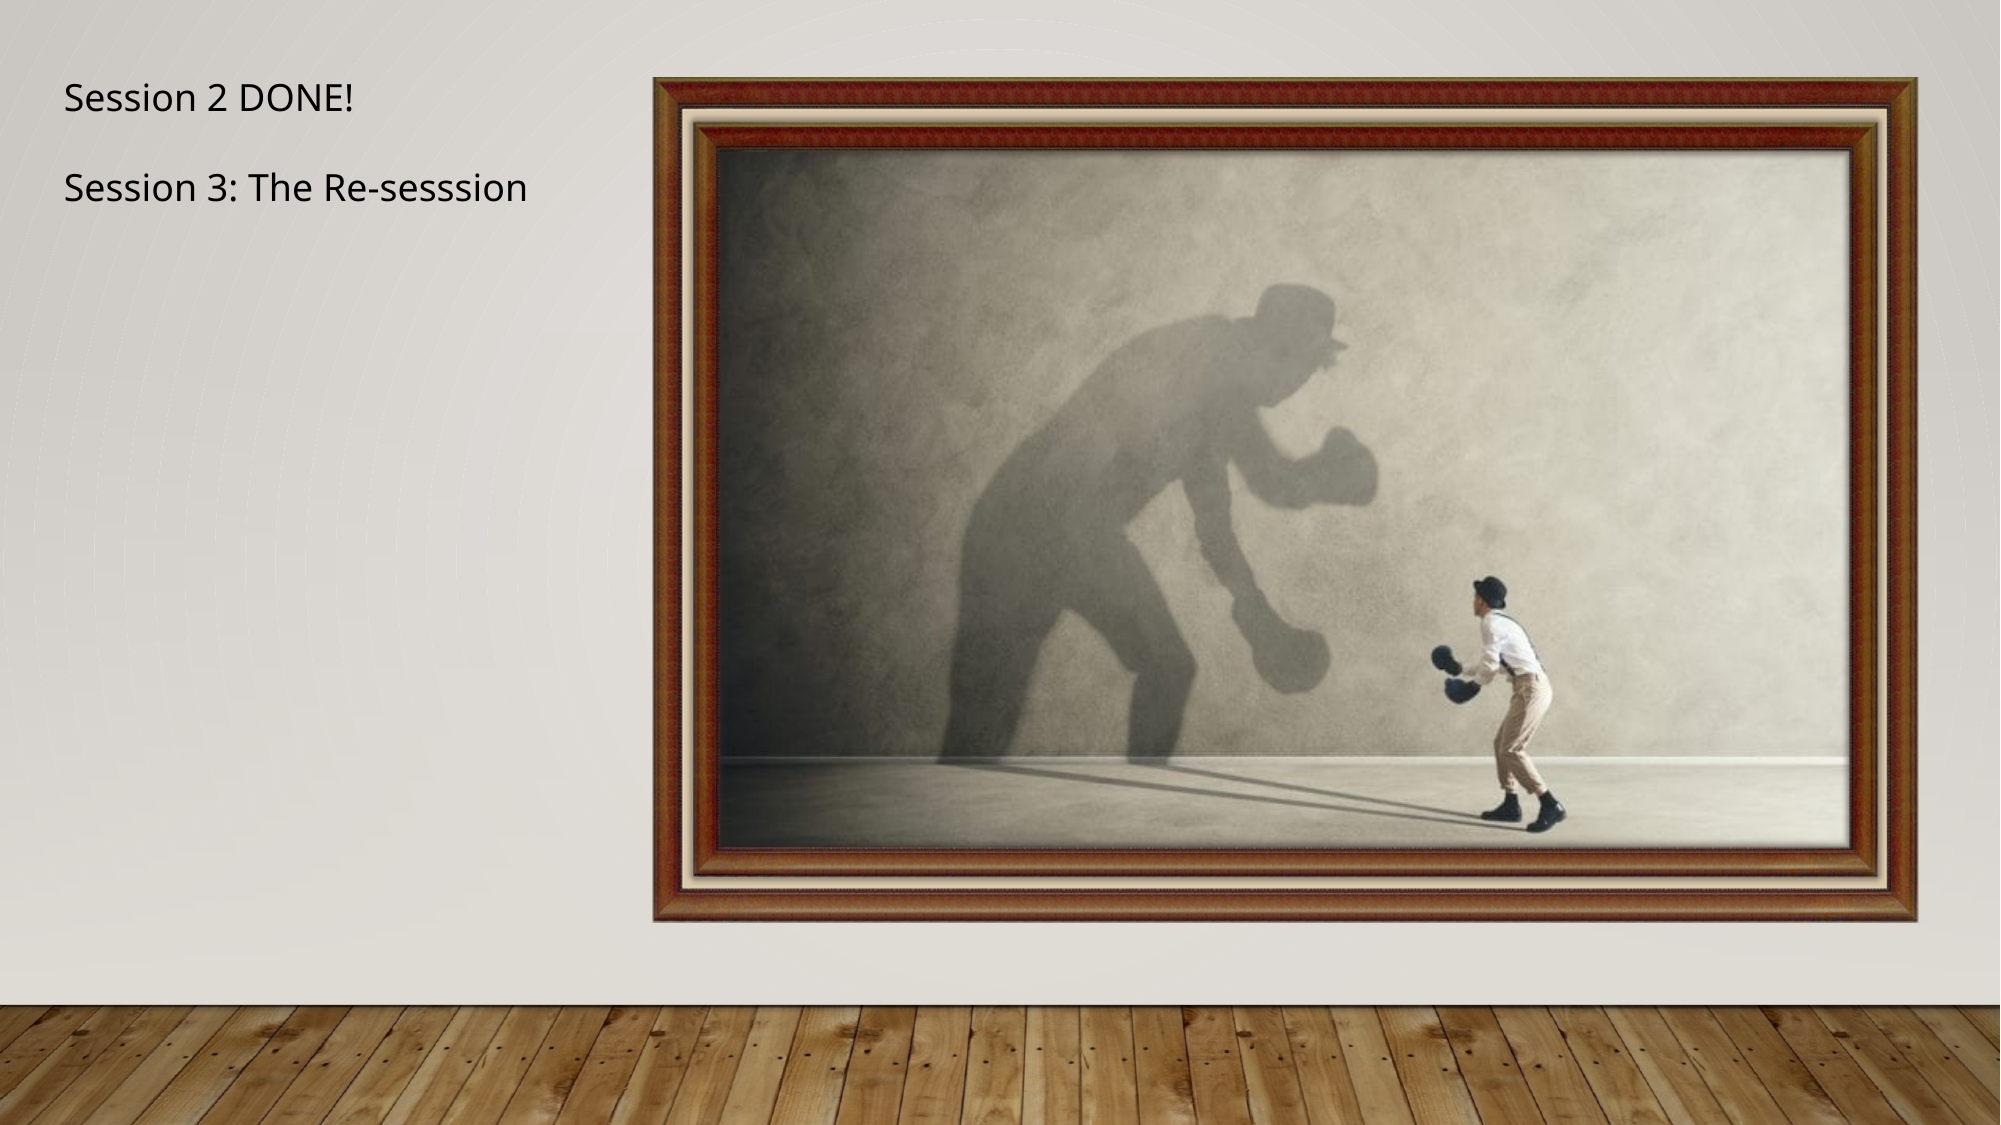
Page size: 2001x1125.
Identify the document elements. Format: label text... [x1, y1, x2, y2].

text_box Session 2 DONE! Session 3: The Re-sesssion [49, 66, 544, 217]
picture [0, 1005, 2000, 1125]
picture [651, 77, 1919, 923]
